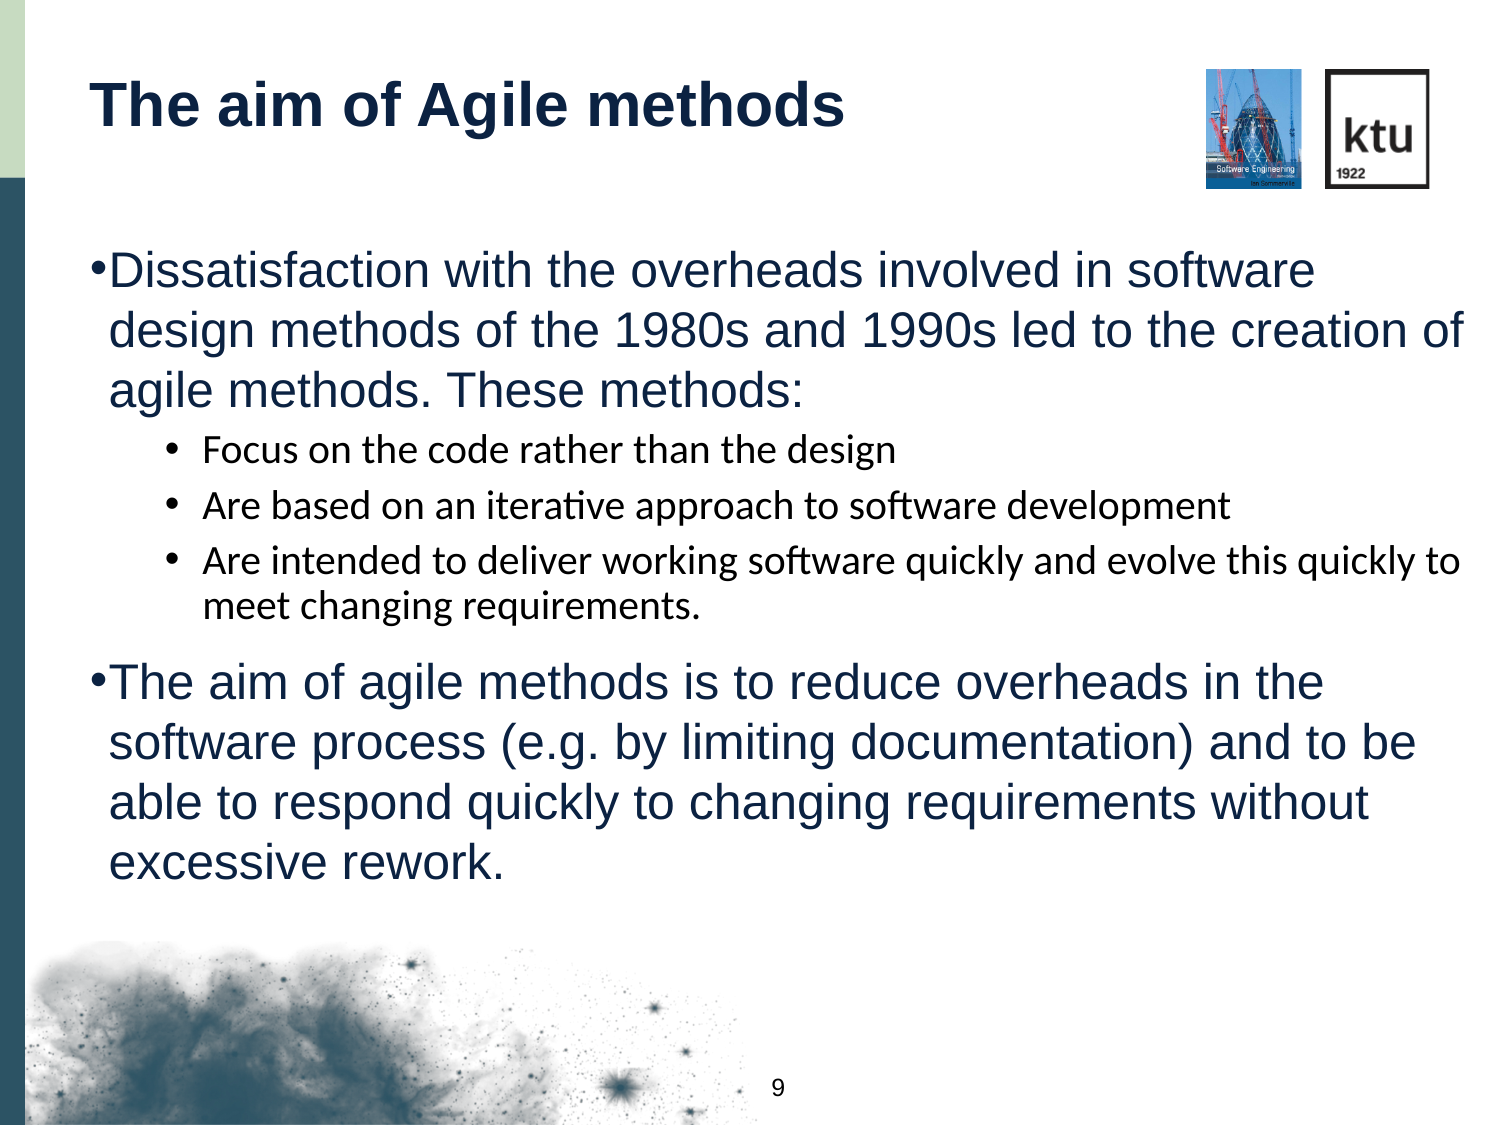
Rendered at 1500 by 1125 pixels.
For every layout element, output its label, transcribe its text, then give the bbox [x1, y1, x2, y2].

picture [1206, 69, 1302, 189]
list Dissatisfaction with the overheads involved in software design methods of the 1980s and 1990s led to the creation of agile methods. These methods: Focus on the code rather than the design Are based on an iterative approach to software development Are intended to deliver working software quickly and evolve this quickly to meet changing requirements. The aim of agile methods is to reduce overheads in the software process (e.g. by limiting documentation) and to be able to respond quickly to changing requirements without excessive rework. [75, 230, 1487, 932]
list The aim of Agile methods [75, 69, 1206, 171]
picture [25, 941, 760, 1124]
